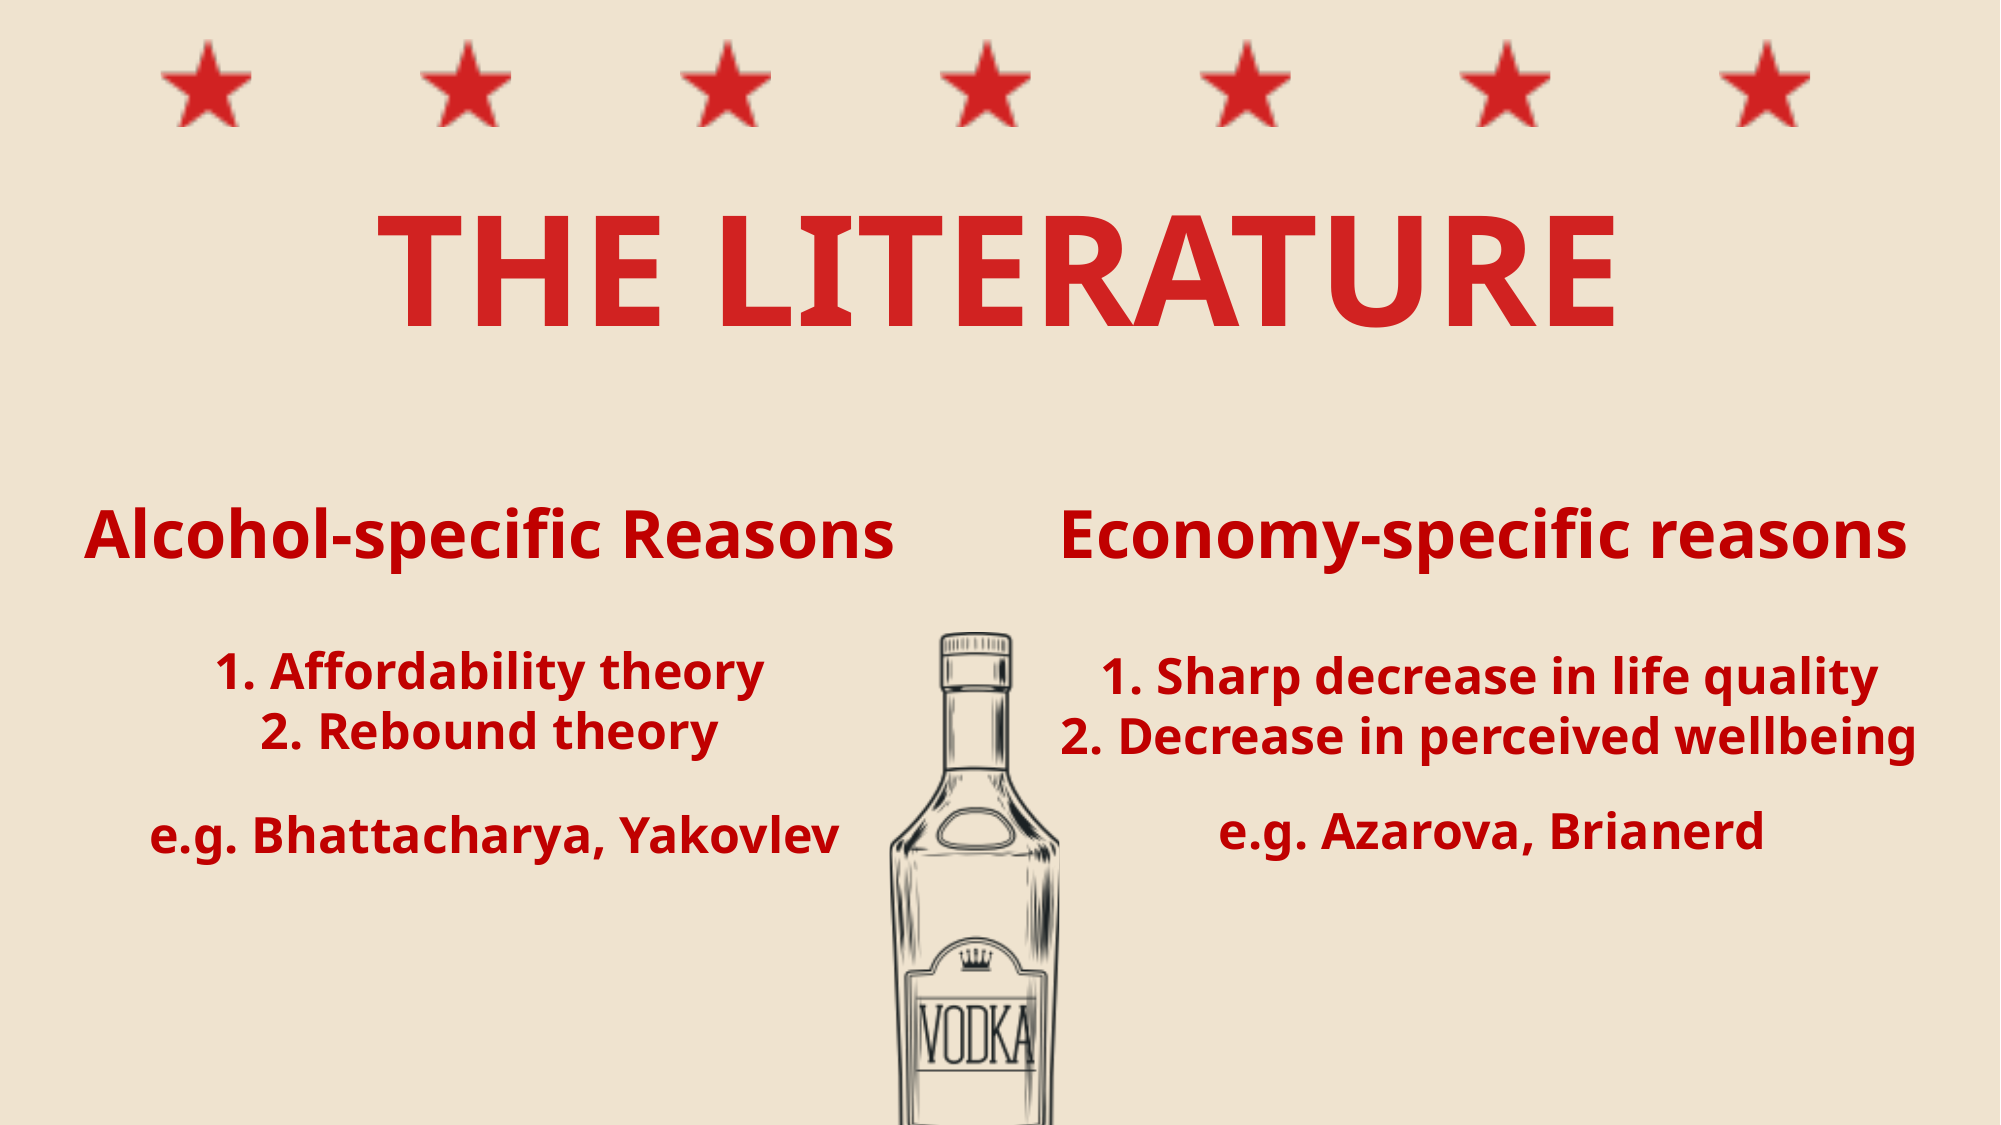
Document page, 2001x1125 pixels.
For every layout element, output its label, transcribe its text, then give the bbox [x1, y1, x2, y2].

picture [160, 39, 252, 127]
picture [1719, 39, 1811, 127]
picture [679, 39, 771, 127]
text_box e.g. Azarova, Brianerd [1060, 792, 2000, 867]
text_box e.g. Bhattacharya, Yakovlev [6, 796, 889, 872]
picture [1199, 39, 1291, 127]
text_box Economy-specific reasons [983, 484, 1985, 579]
picture [420, 39, 512, 127]
picture [889, 632, 1060, 1125]
text_box THE LITERATURE [0, 165, 2000, 366]
picture [1459, 39, 1551, 127]
text_box Sharp decrease in life quality Decrease in perceived wellbeing [1060, 637, 1995, 772]
text_box Affordability theory Rebound theory [0, 632, 889, 767]
text_box Alcohol-specific Reasons [0, 484, 983, 579]
picture [939, 39, 1031, 127]
